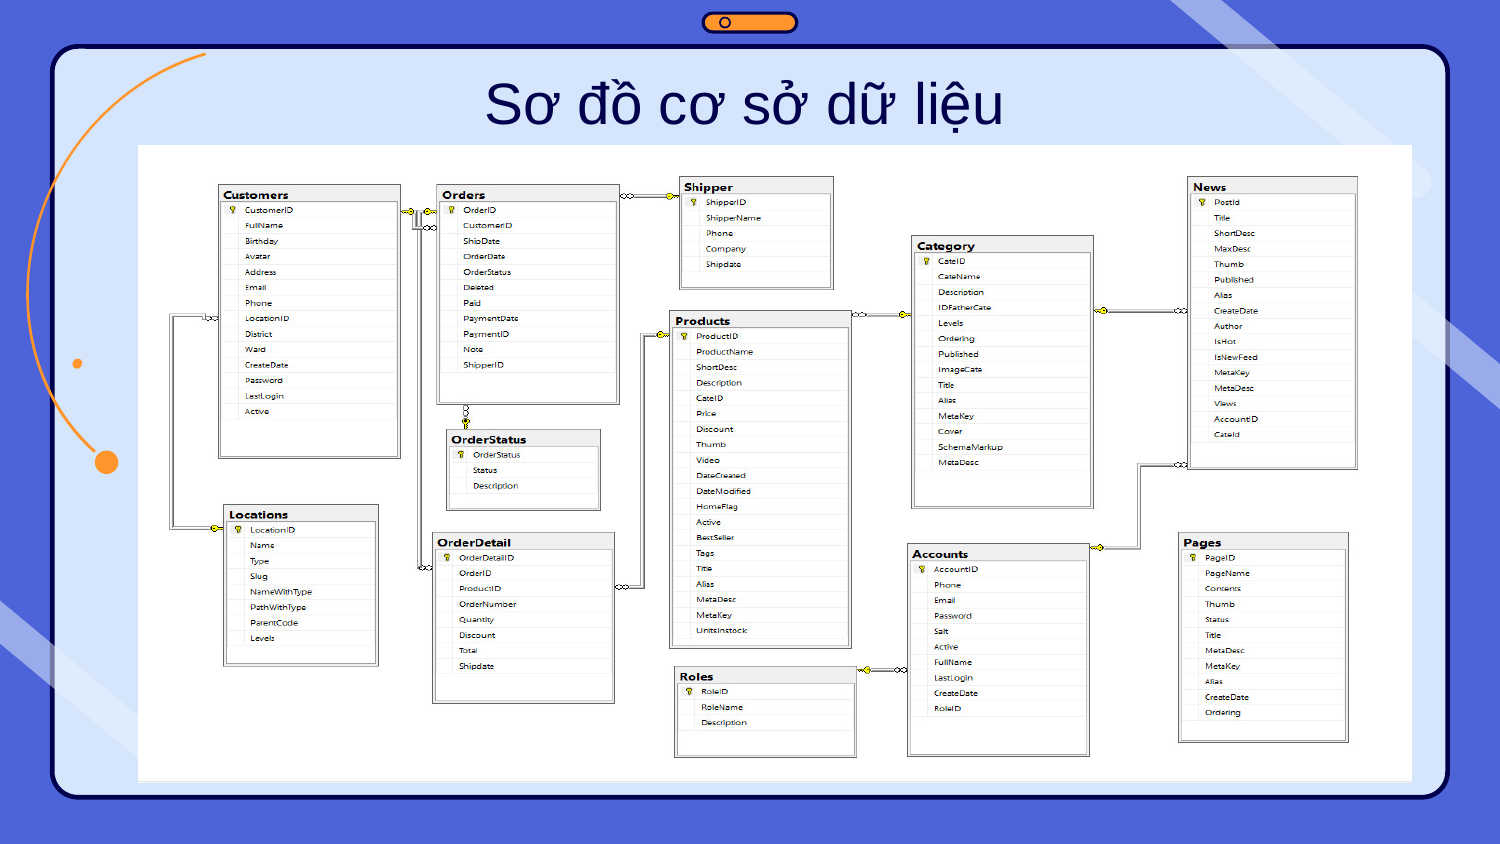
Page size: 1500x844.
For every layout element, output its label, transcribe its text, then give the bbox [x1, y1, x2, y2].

title Sơ đồ cơ sở dữ liệu [113, 51, 1377, 146]
picture [138, 144, 1412, 784]
